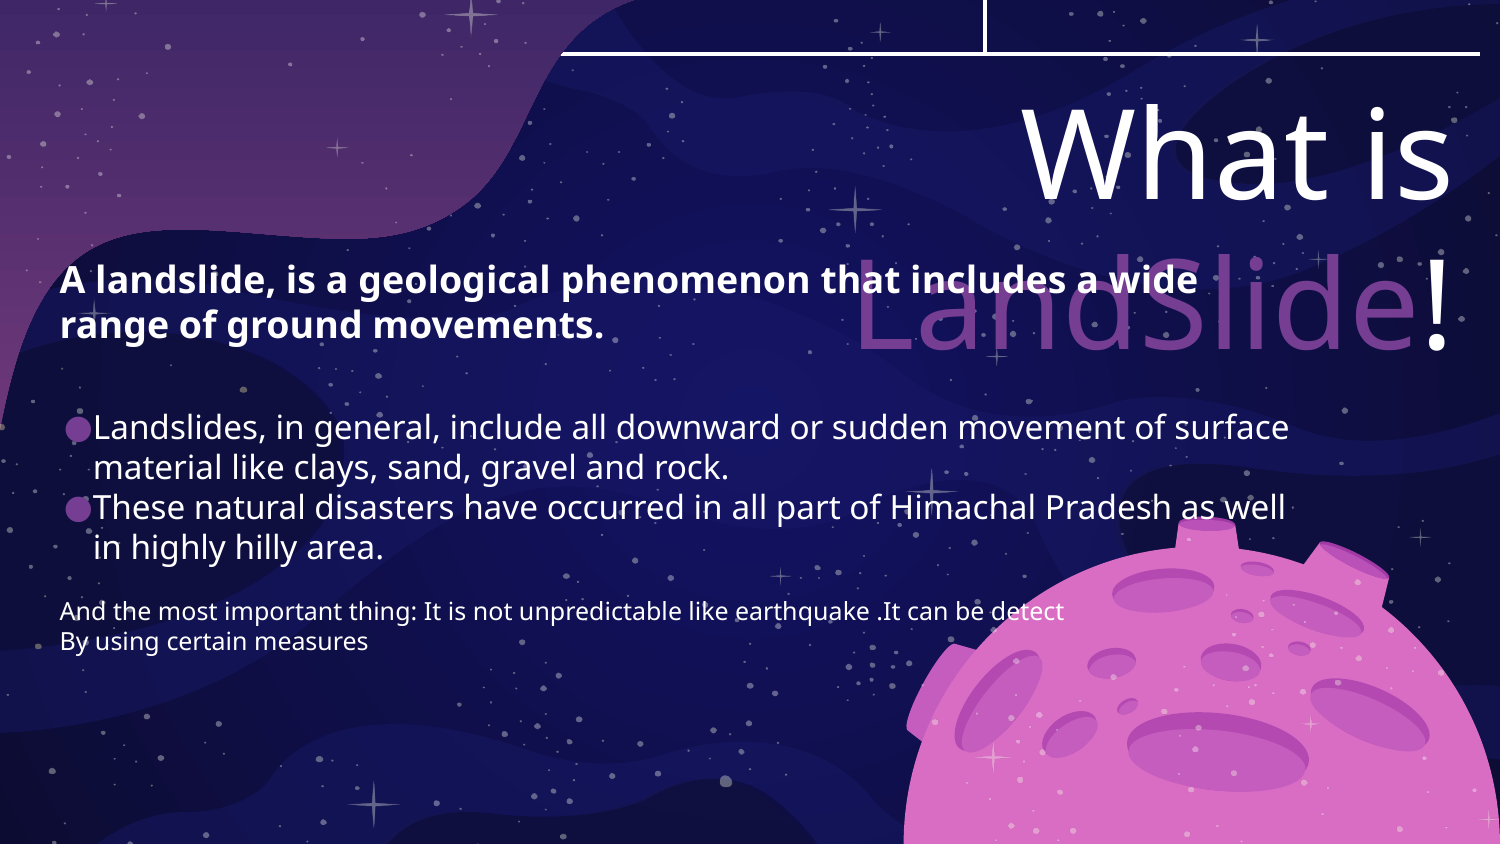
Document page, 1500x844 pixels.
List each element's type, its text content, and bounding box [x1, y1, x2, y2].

text_box A landslide, is a geological phenomenon that includes a wide range of ground movements. Landslides, in general, include all downward or sudden movement of surface material like clays, sand, gravel and rock. These natural disasters have occurred in all part of Himachal Pradesh as well in highly hilly area. And the most important thing: It is not unpredictable like earthquake .It can be detect By using certain measures [59, 230, 1295, 682]
title What is LandSlide! [581, 59, 1470, 316]
picture [0, 0, 1500, 844]
